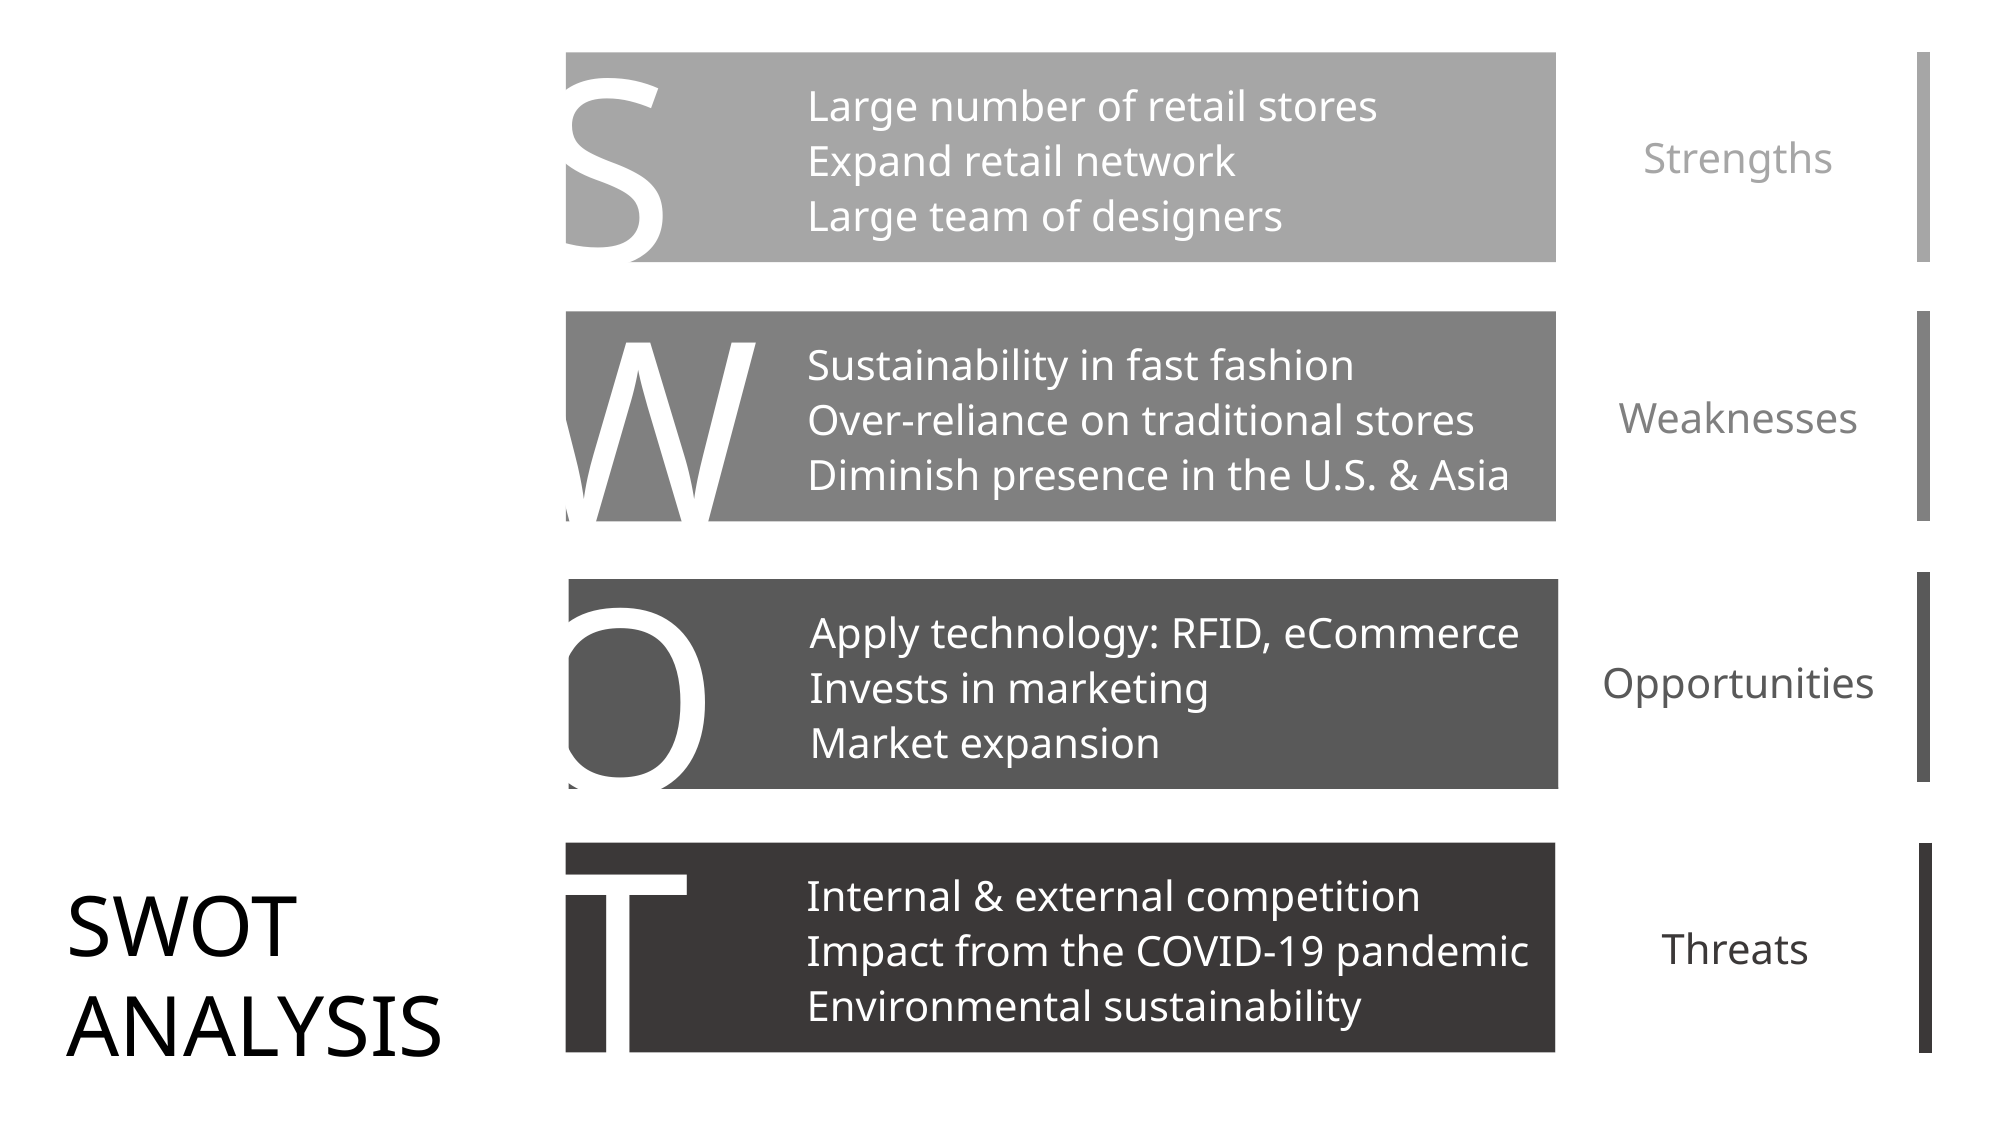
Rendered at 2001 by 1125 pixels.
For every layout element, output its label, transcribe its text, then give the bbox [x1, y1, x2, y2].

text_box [532, 794, 1926, 1123]
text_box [504, 261, 1924, 530]
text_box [518, 0, 1924, 261]
text_box SWOT ANALYSIS [52, 865, 532, 1081]
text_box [504, 530, 1924, 859]
